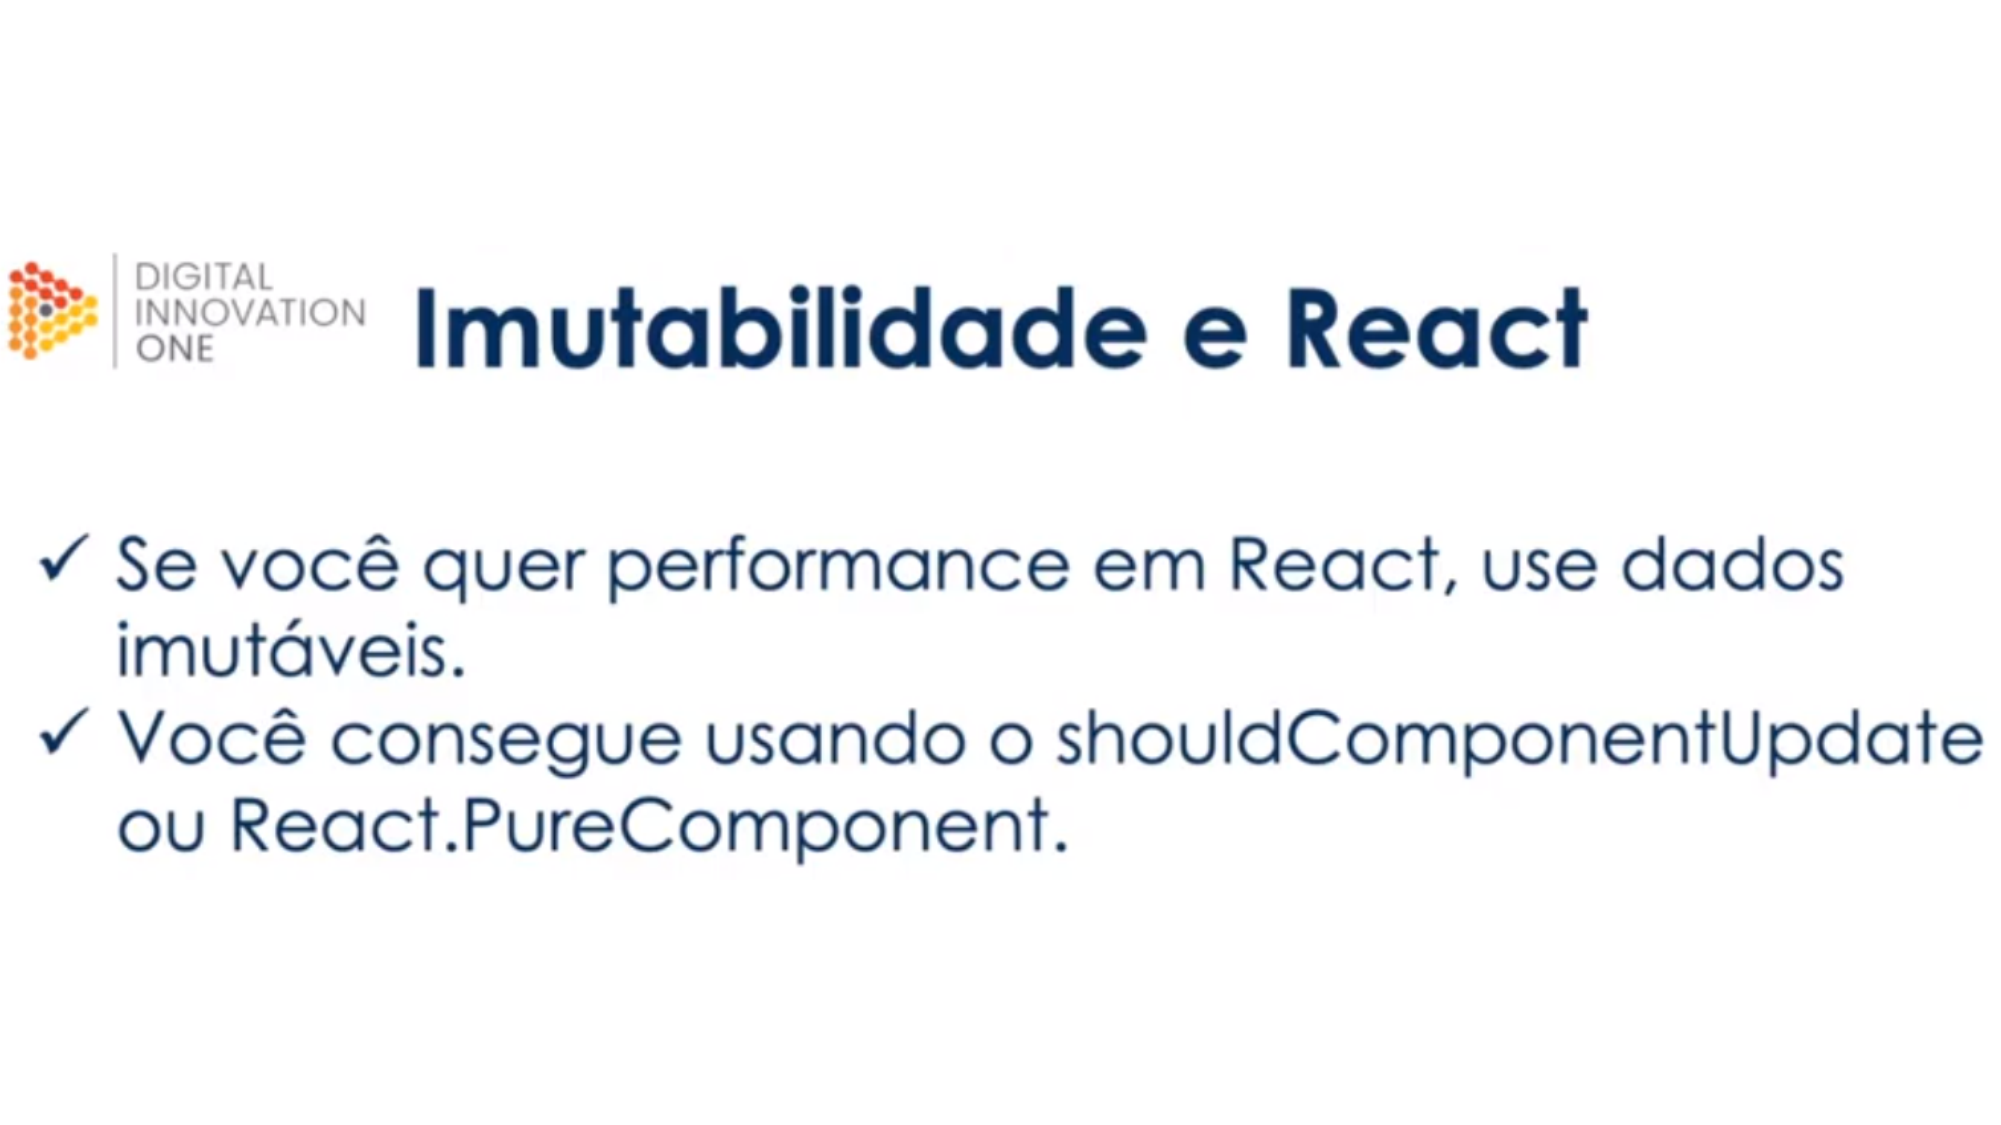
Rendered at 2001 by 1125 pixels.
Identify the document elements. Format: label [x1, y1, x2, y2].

picture [0, 245, 2000, 880]
